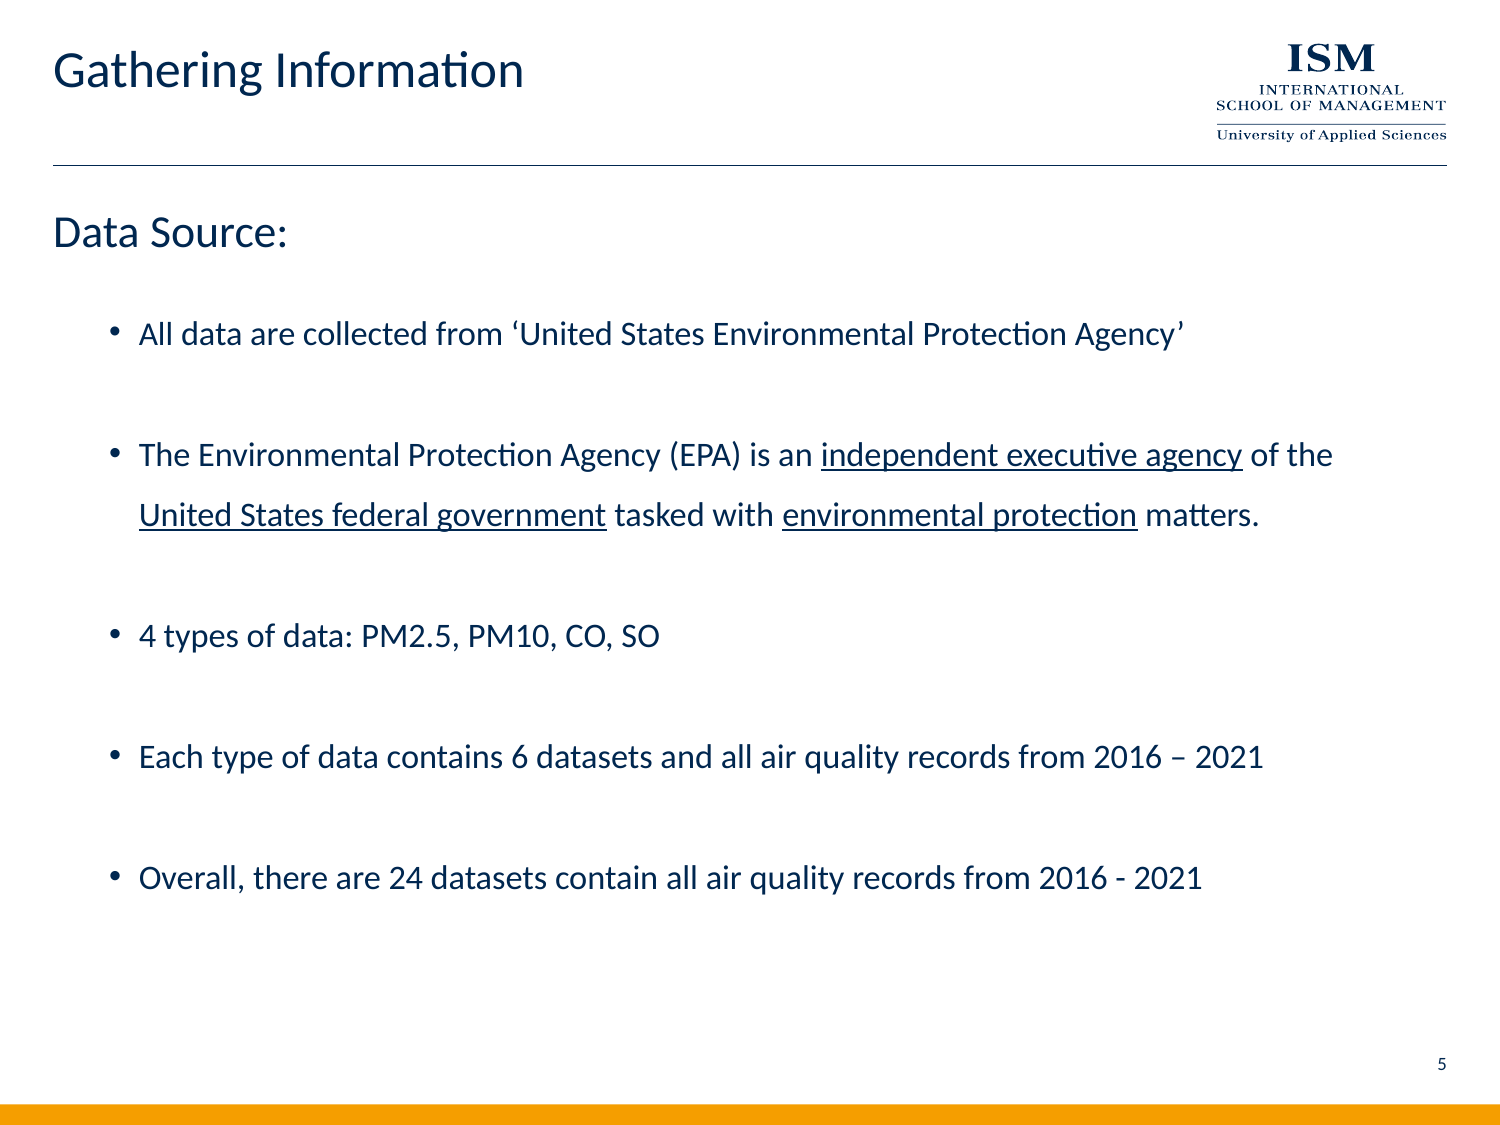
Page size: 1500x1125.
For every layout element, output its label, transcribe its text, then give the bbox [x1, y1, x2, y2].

slide_number 5 [1405, 1051, 1447, 1081]
list All data are collected from ‘United States Environmental Protection Agency’ The Environmental Protection Agency (EPA) is an independent executive agency of the United States federal government tasked with environmental protection matters. 4 types of data: PM2.5, PM10, CO, SO Each type of data contains 6 datasets and all air quality records from 2016 – 2021 Overall, there are 24 datasets contain all air quality records from 2016 - 2021 [109, 291, 1355, 813]
title Gathering Information [53, 35, 1170, 166]
list Data Source: [53, 196, 727, 480]
